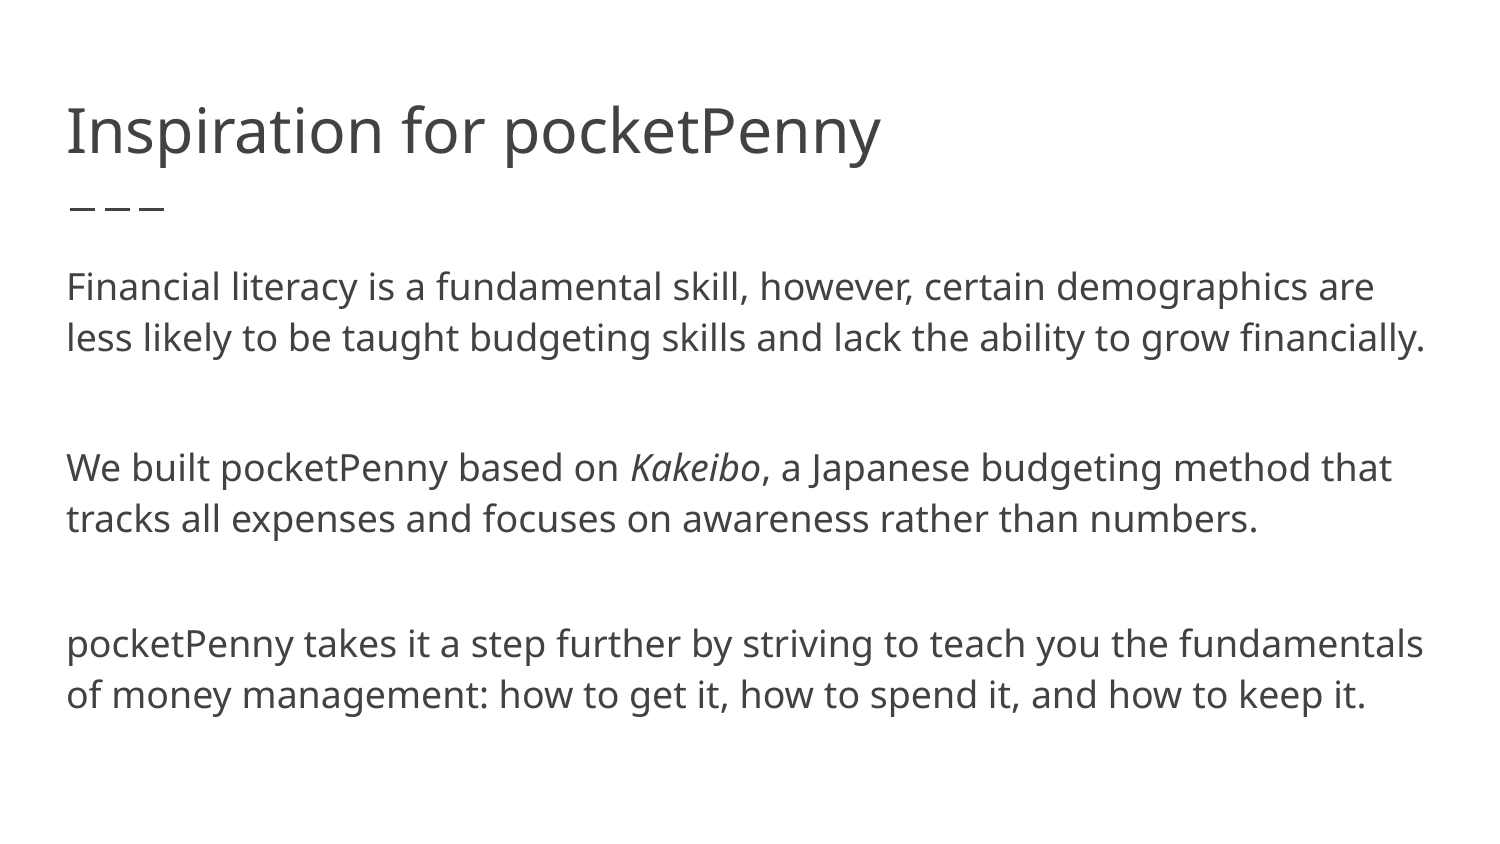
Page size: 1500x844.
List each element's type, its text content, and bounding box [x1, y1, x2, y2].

list Financial literacy is a fundamental skill, however, certain demographics are less likely to be taught budgeting skills and lack the ability to grow financially. [51, 240, 1449, 421]
text_box We built pocketPenny based on Kakeibo, a Japanese budgeting method that tracks all expenses and focuses on awareness rather than numbers. [51, 421, 1449, 556]
title Inspiration for pocketPenny [51, 61, 1449, 182]
list pocketPenny takes it a step further by striving to teach you the fundamentals of money management: how to get it, how to spend it, and how to keep it. [51, 597, 1449, 795]
